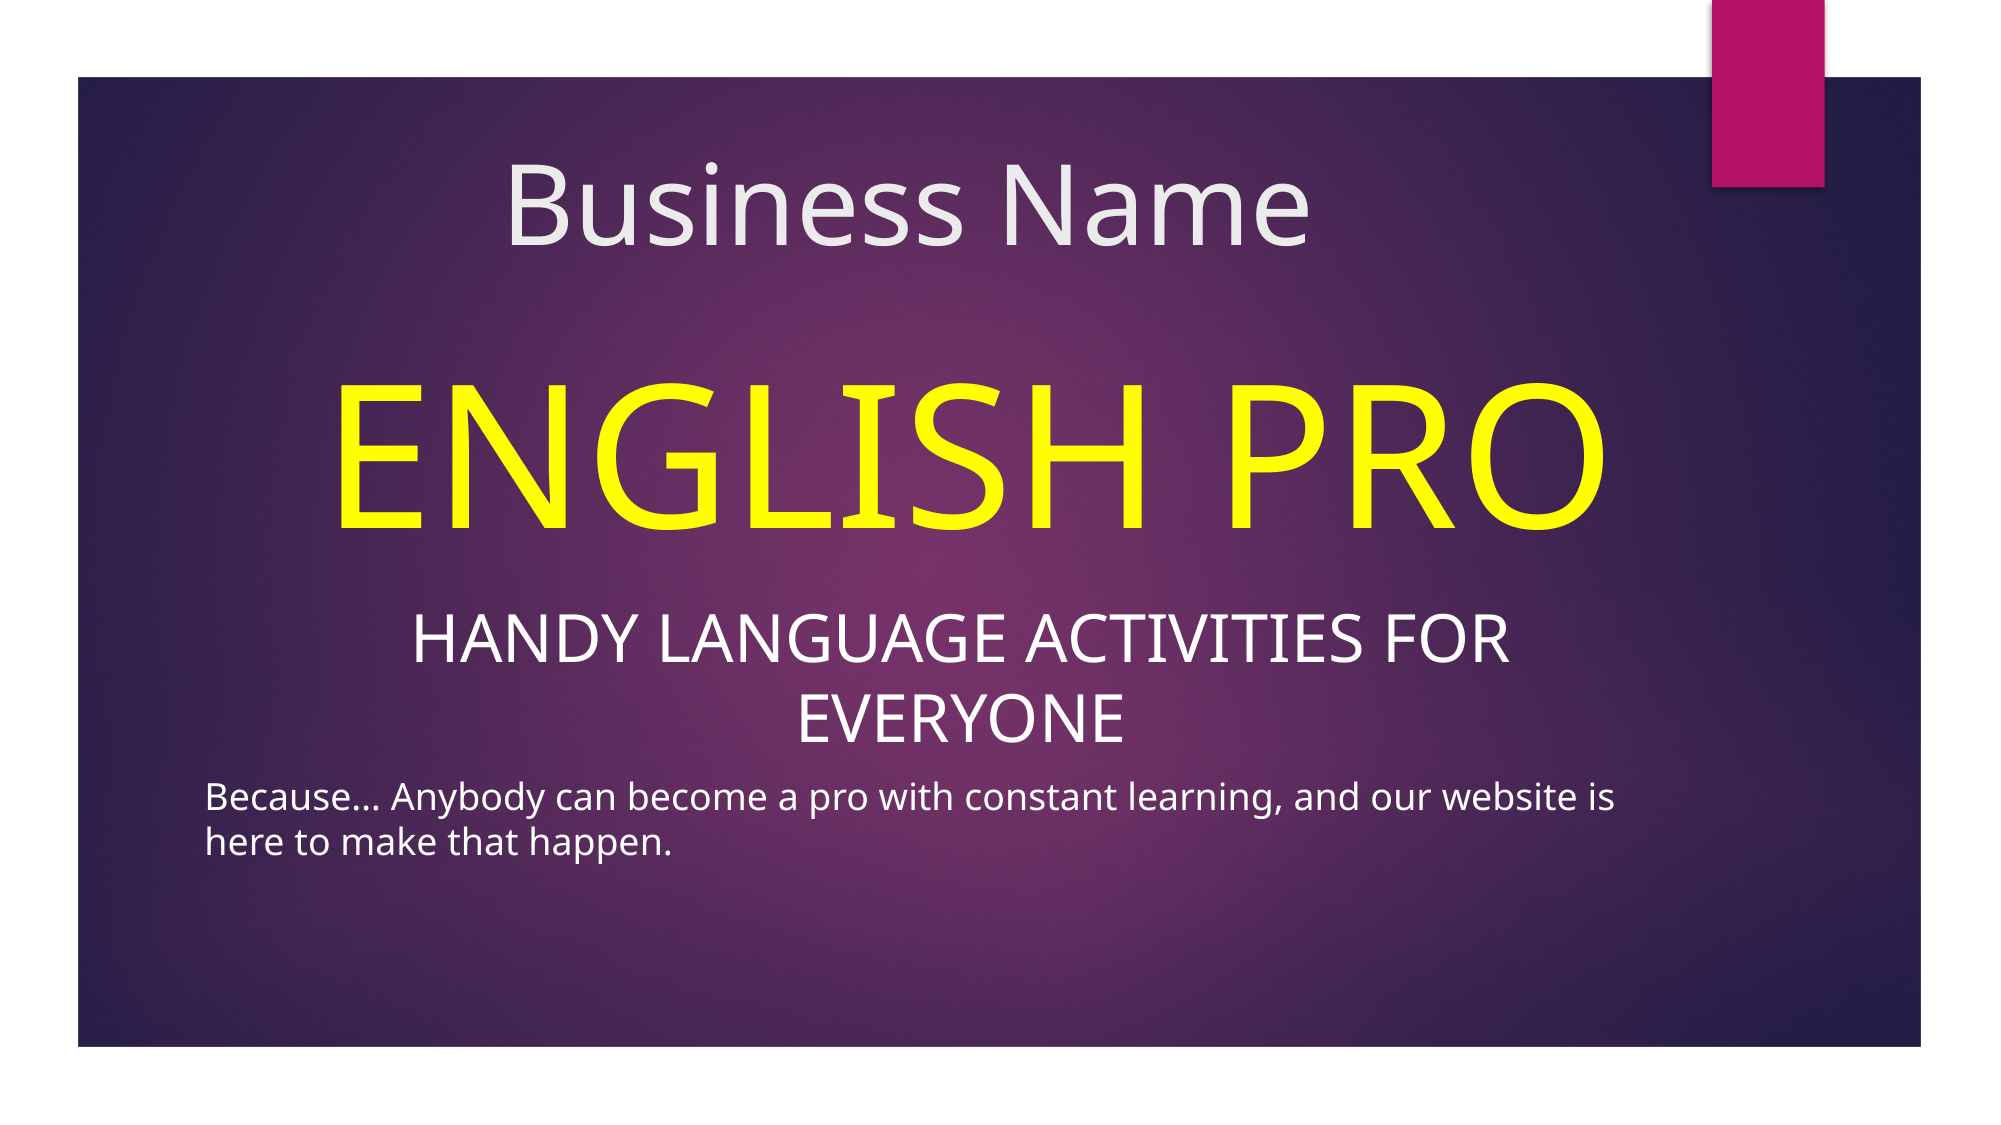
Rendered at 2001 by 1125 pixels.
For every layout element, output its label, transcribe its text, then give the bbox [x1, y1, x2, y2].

subtitle Handy Language activities for everyone [237, 588, 1685, 678]
text_box Because… Anybody can become a pro with constant learning, and our website is here to make that happen. [189, 699, 1638, 979]
title ENGLISH PRO [307, 436, 1750, 576]
text_box Business Name [189, 159, 1627, 276]
